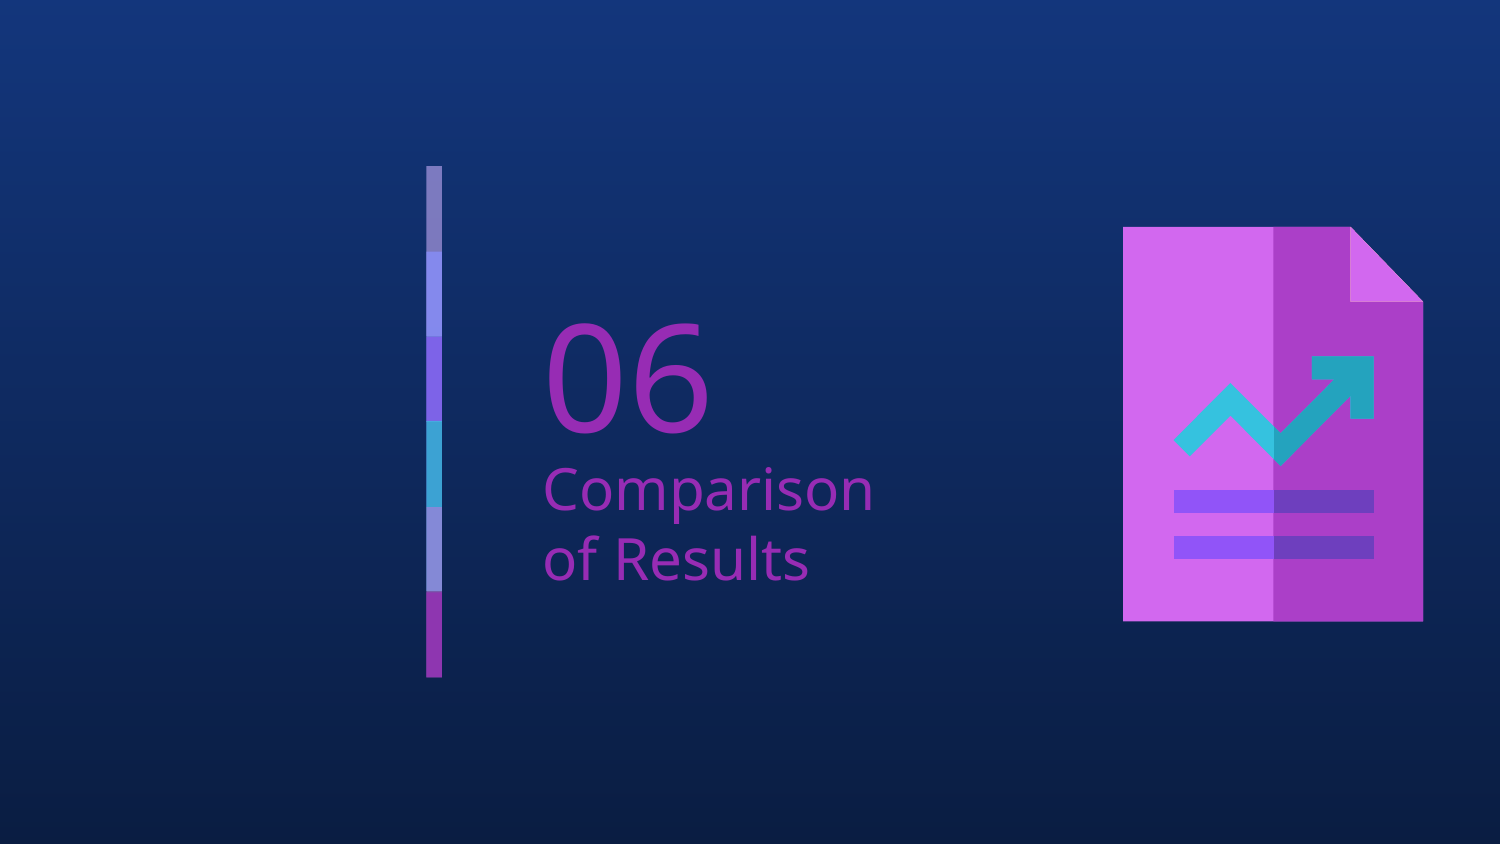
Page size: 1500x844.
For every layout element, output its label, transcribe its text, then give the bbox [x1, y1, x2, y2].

title 06 [527, 271, 790, 472]
title Comparison of Results [527, 472, 958, 573]
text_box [1122, 226, 1424, 622]
